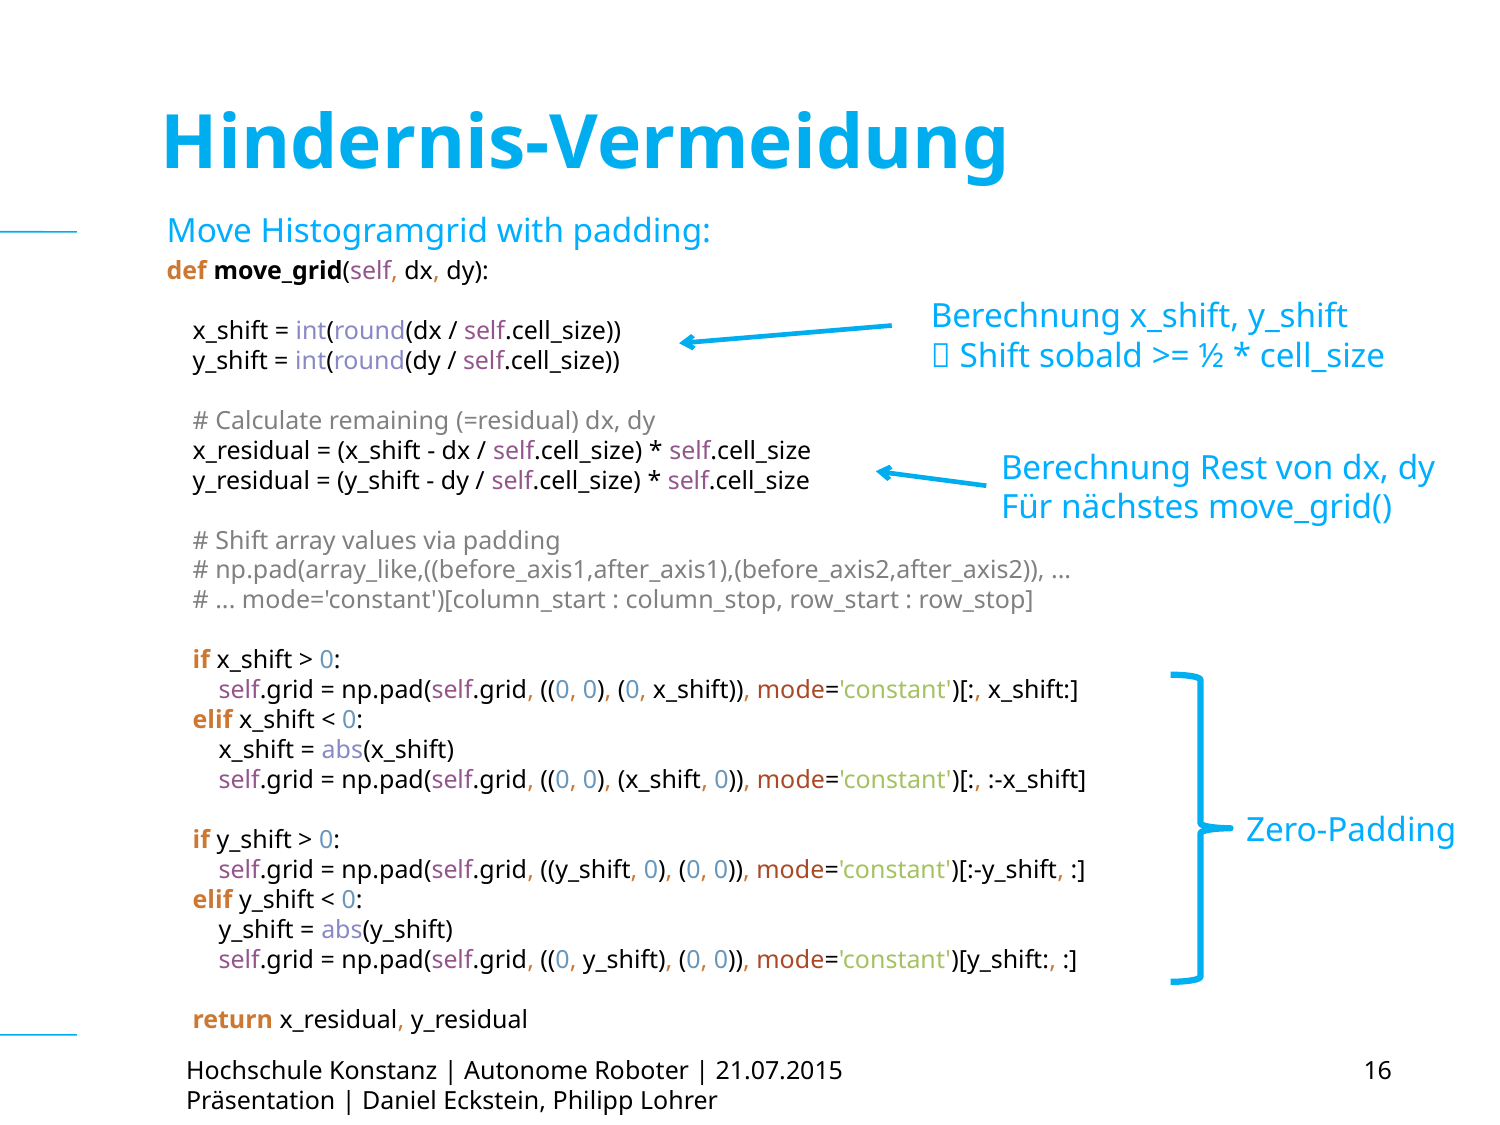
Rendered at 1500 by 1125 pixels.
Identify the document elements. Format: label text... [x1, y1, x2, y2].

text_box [678, 286, 1426, 383]
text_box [875, 438, 1462, 535]
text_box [1170, 674, 1475, 983]
footer Hochschule Konstanz | Autonome Roboter | 21.07.2015 Präsentation | Daniel Eckstein, Philipp Lohrer [171, 1046, 1164, 1125]
title Hindernis-Vermeidung [145, 45, 1412, 202]
slide_number 16 [1210, 1046, 1407, 1125]
list Move Histogramgrid with padding: def move_grid(self, dx, dy): x_shift = int(round(dx / self.cell_size)) y_shift = int(round(dy / self.cell_size)) # Calculate remaining (=residual) dx, dy x_residual = (x_shift - dx / self.cell_size) * self.cell_size y_residual = (y_shift - dy / self.cell_size) * self.cell_size # Shift array values via padding # np.pad(array_like,((before_axis1,after_axis1),(before_axis2,after_axis2)), ... # ... mode='constant')[column_start : column_stop, row_start : row_stop] if x_shift > 0: self.grid = np.pad(self.grid, ((0, 0), (0, x_shift)), mode='constant')[:, x_shift:] elif x_shift < 0: x_shift = abs(x_shift) self.grid = np.pad(self.grid, ((0, 0), (x_shift, 0)), mode='constant')[:, :-x_shift] if y_shift > 0: self.grid = np.pad(self.grid, ((y_shift, 0), (0, 0)), mode='constant')[:-y_shift, :] elif y_shift < 0: y_shift = abs(y_shift) self.grid = np.pad(self.grid, ((0, y_shift), (0, 0)), mode='constant')[y_shift:, :] return x_residual, y_residual [76, 202, 1424, 1012]
